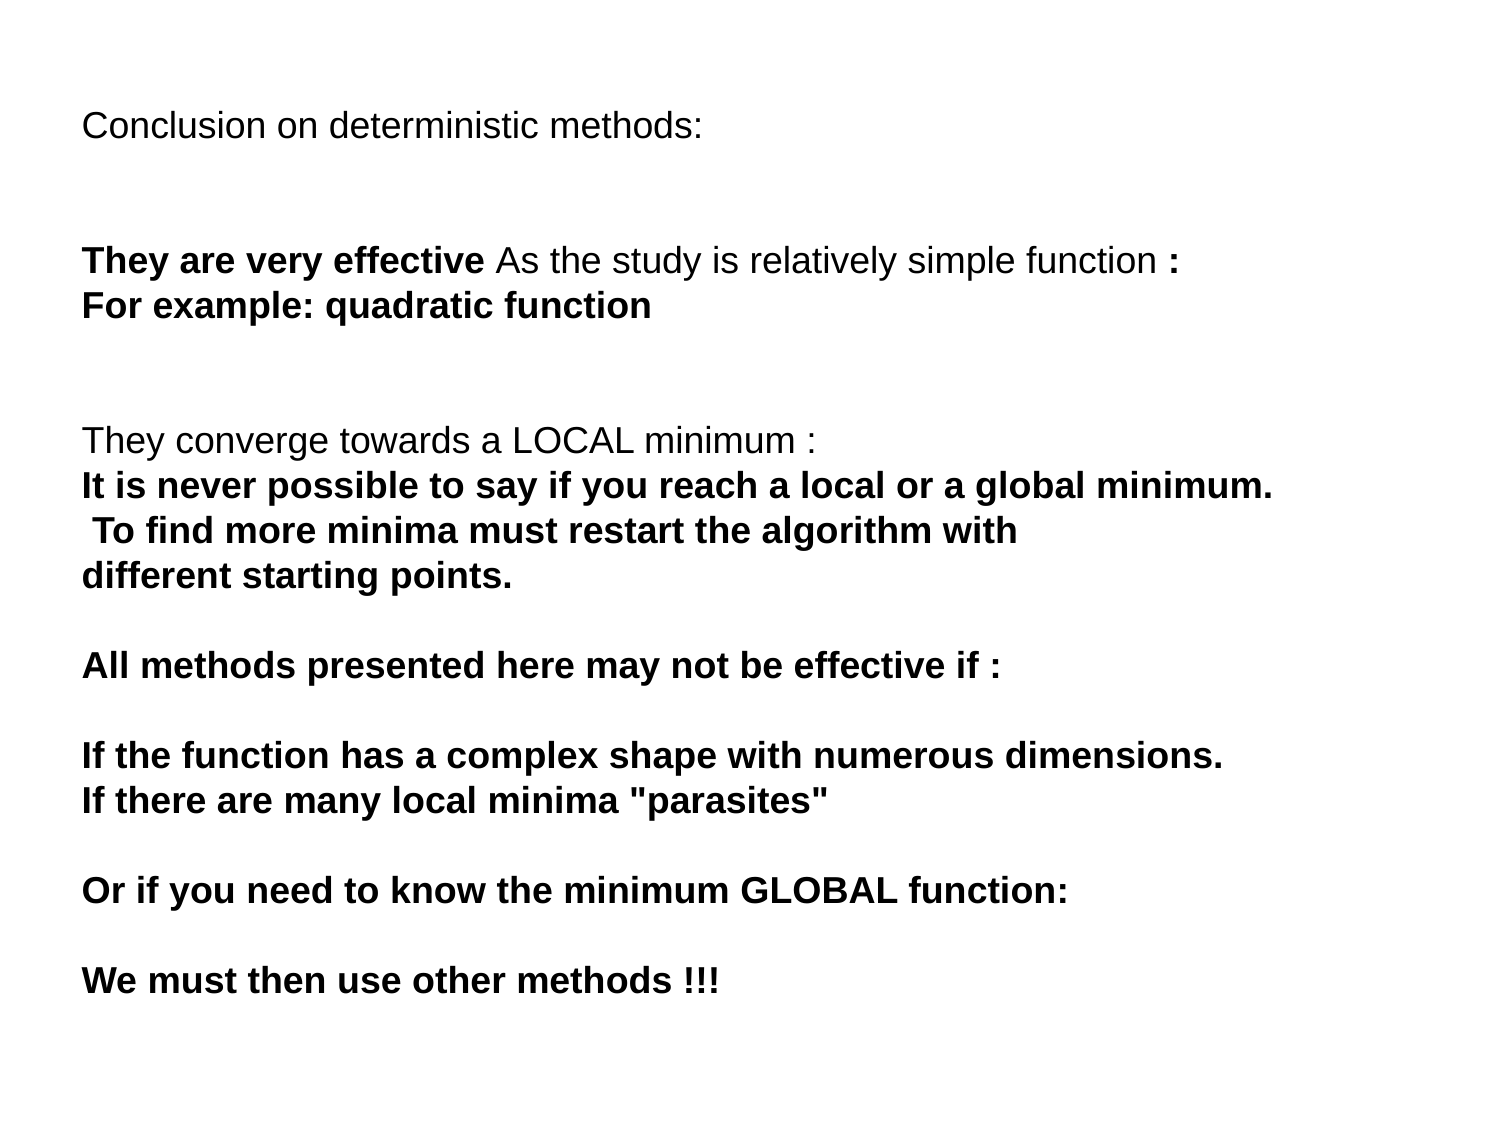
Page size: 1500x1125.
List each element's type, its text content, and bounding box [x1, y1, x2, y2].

text_box Conclusion on deterministic methods: They are very effective As the study is relatively simple function : For example: quadratic function They converge towards a LOCAL minimum : It is never possible to say if you reach a local or a global minimum. To find more minima must restart the algorithm with different starting points. All methods presented here may not be effective if : If the function has a complex shape with numerous dimensions. If there are many local minima "parasites" Or if you need to know the minimum GLOBAL function: We must then use other methods !!! [66, 93, 1290, 1054]
